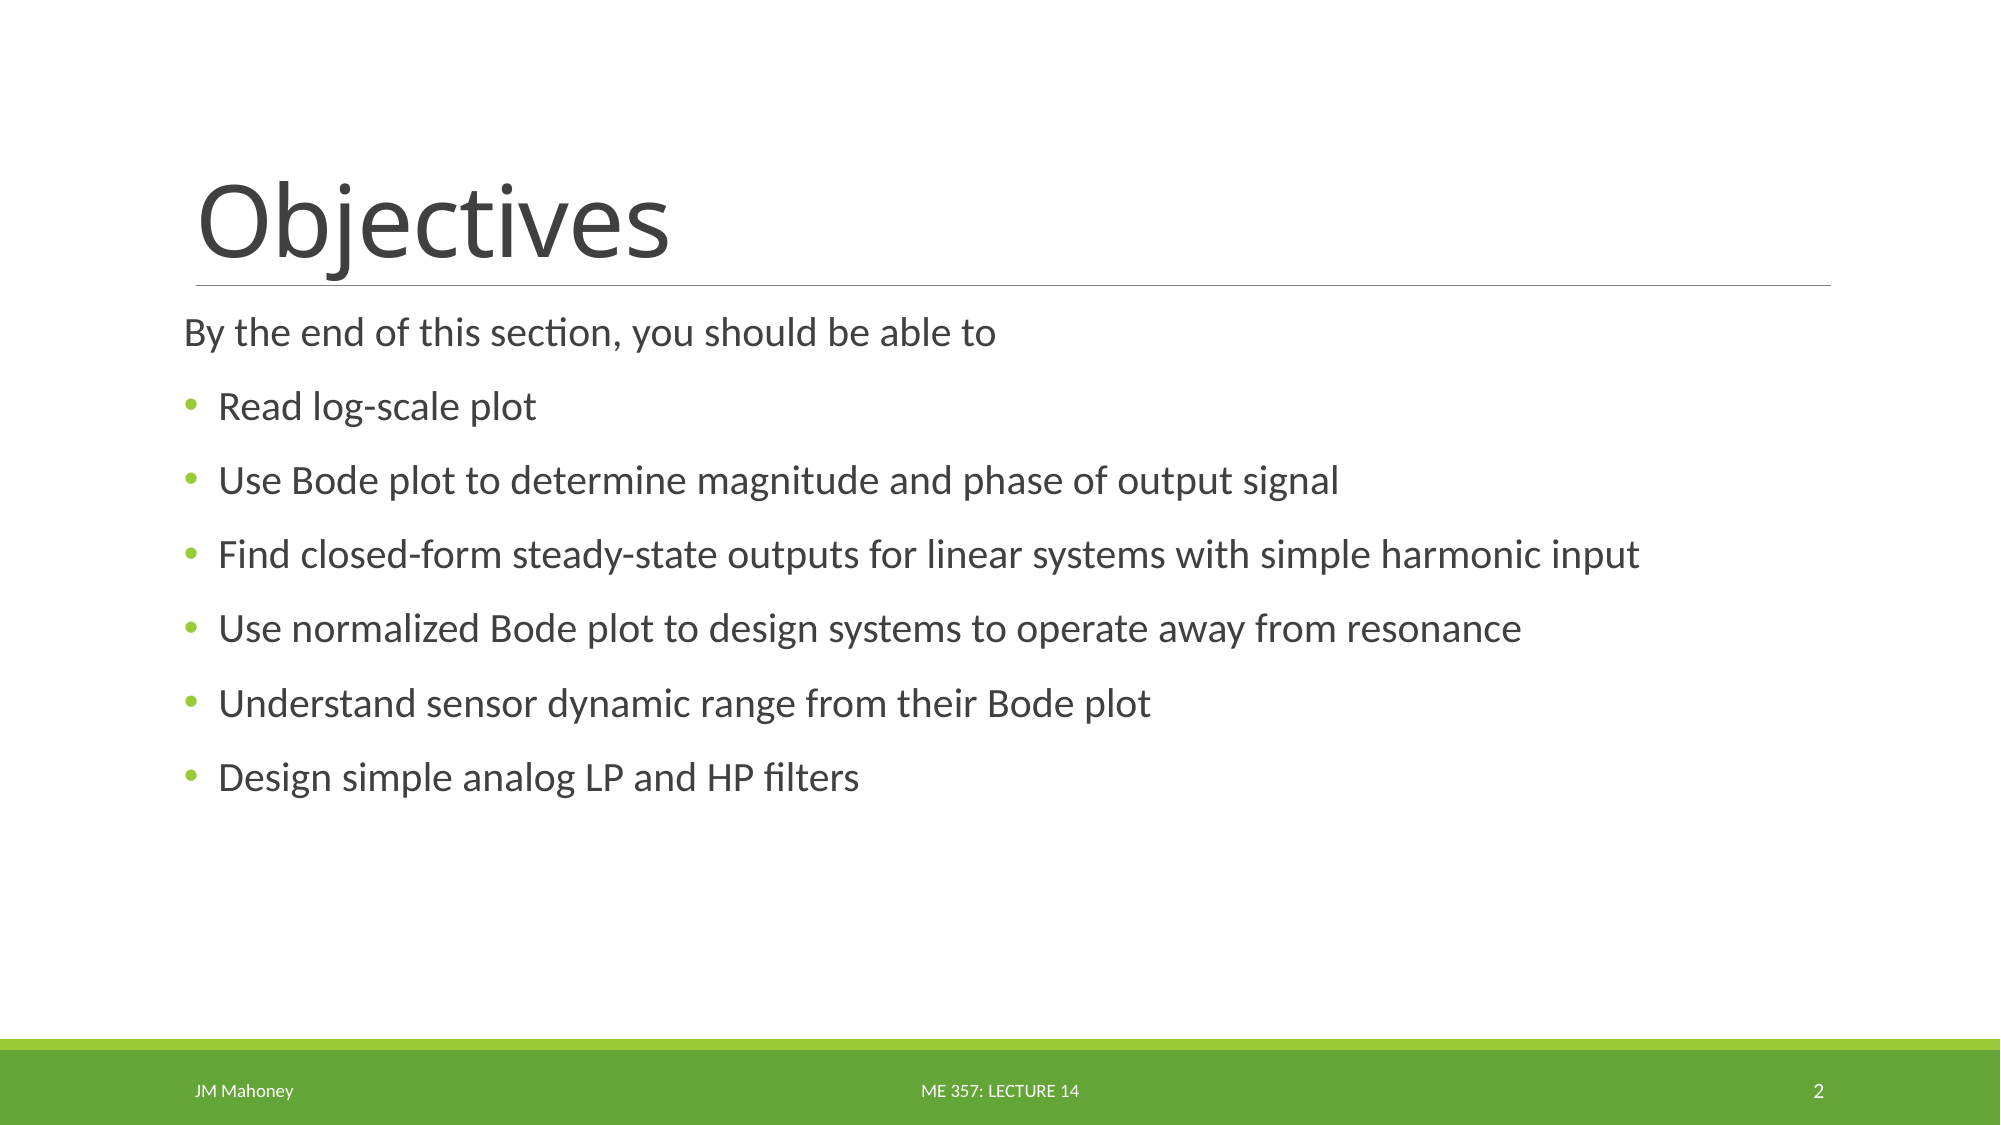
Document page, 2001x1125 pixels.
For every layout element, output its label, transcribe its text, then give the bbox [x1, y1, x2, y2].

title Objectives [180, 47, 1830, 285]
footer ME 357: Lecture 14 [604, 1059, 1396, 1120]
slide_number 2 [1624, 1059, 1840, 1120]
list By the end of this section, you should be able to Read log-scale plot Use Bode plot to determine magnitude and phase of output signal Find closed-form steady-state outputs for linear systems with simple harmonic input Use normalized Bode plot to design systems to operate away from resonance Understand sensor dynamic range from their Bode plot Design simple analog LP and HP filters [180, 302, 1830, 963]
slide_number JM Mahoney [180, 1059, 586, 1120]
